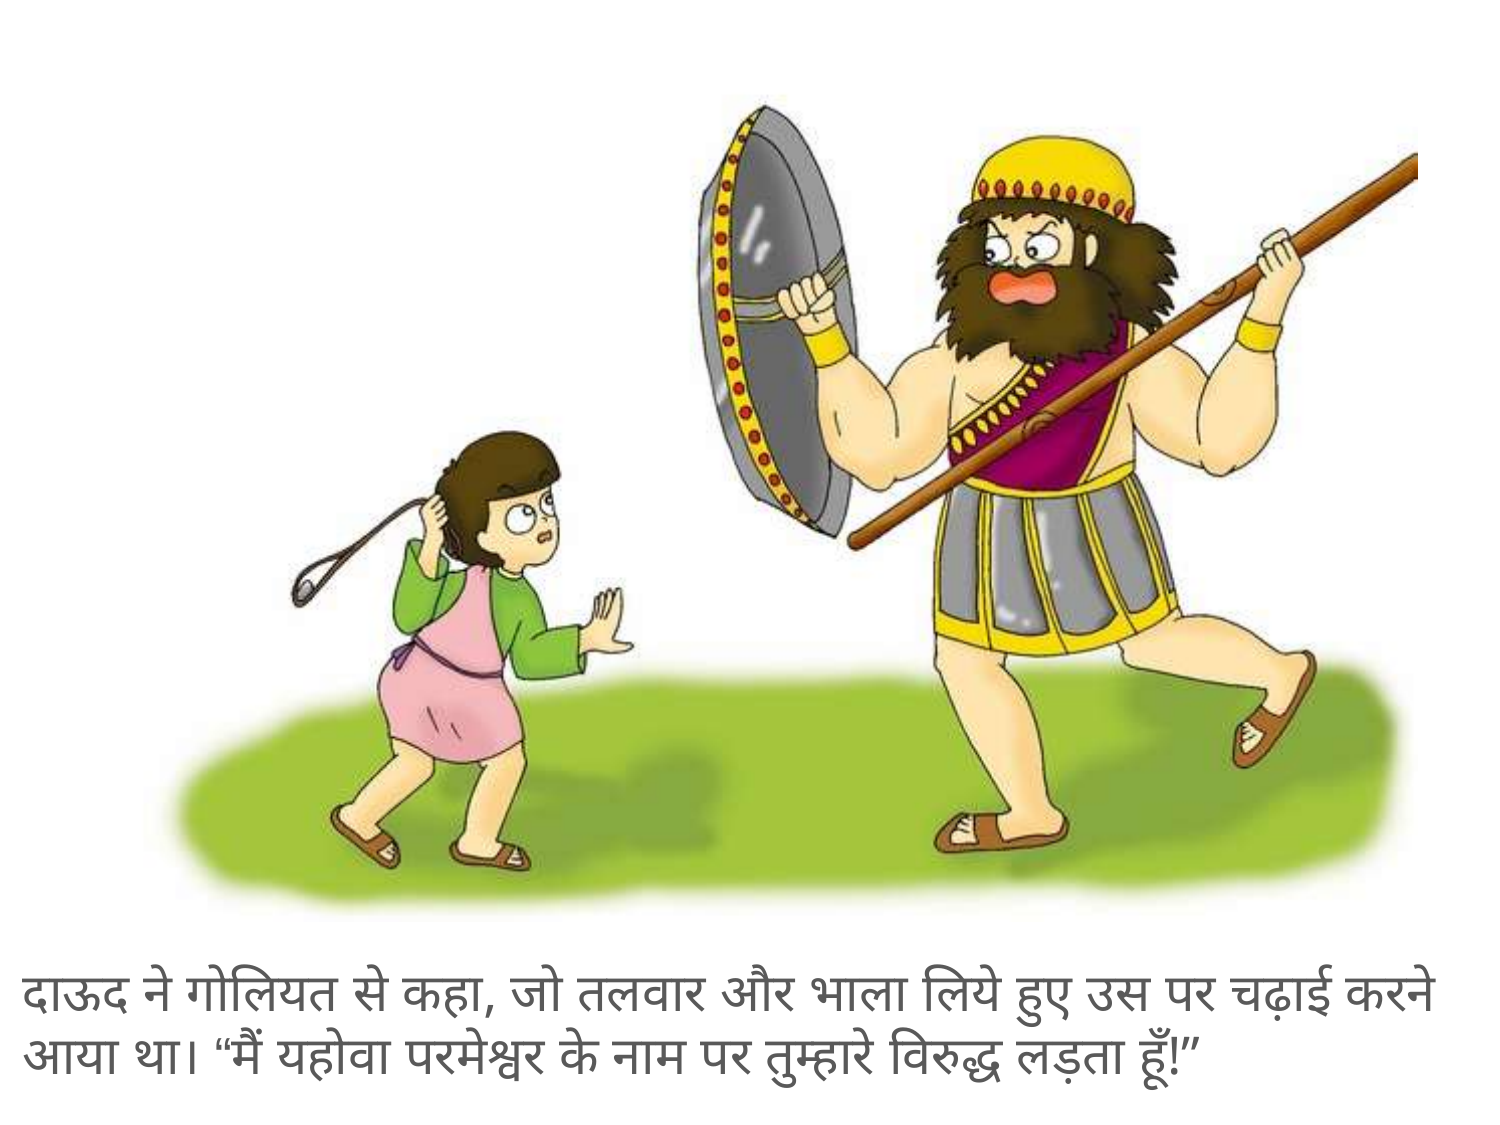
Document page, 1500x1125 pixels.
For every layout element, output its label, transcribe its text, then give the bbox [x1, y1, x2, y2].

picture [111, 30, 1418, 922]
text_box दाऊद ने गोलियत से कहा, जो तलवार और भाला लिये हुए उस पर चढ़ाई करने आया था। “मैं यहोवा परमेश्वर के नाम पर तुम्हारे विरुद्ध लड़ता हूँ!” [7, 952, 1493, 1092]
